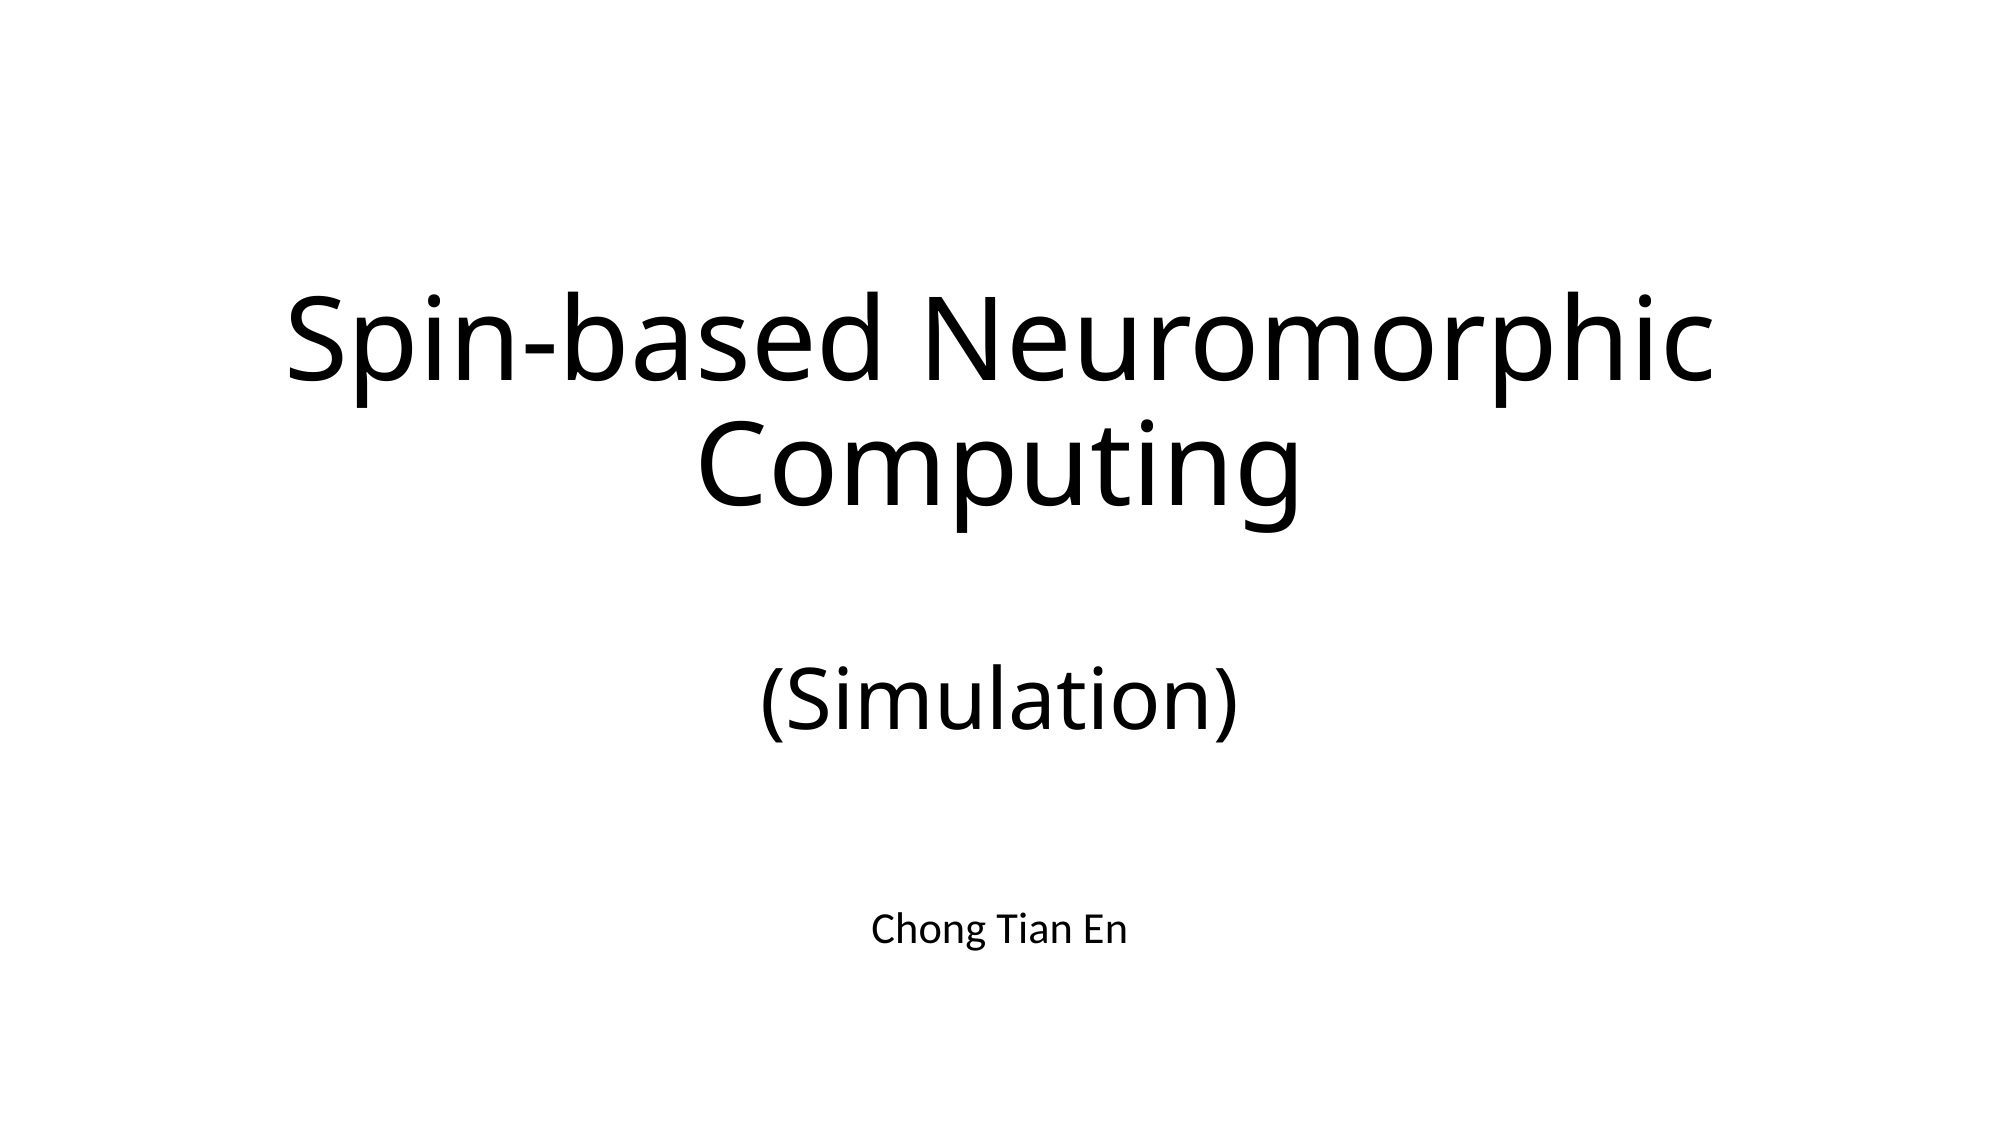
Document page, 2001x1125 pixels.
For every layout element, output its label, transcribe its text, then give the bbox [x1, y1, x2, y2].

subtitle Chong Tian En [249, 897, 1750, 961]
title Spin-based Neuromorphic Computing (Simulation) [249, 184, 1750, 756]
